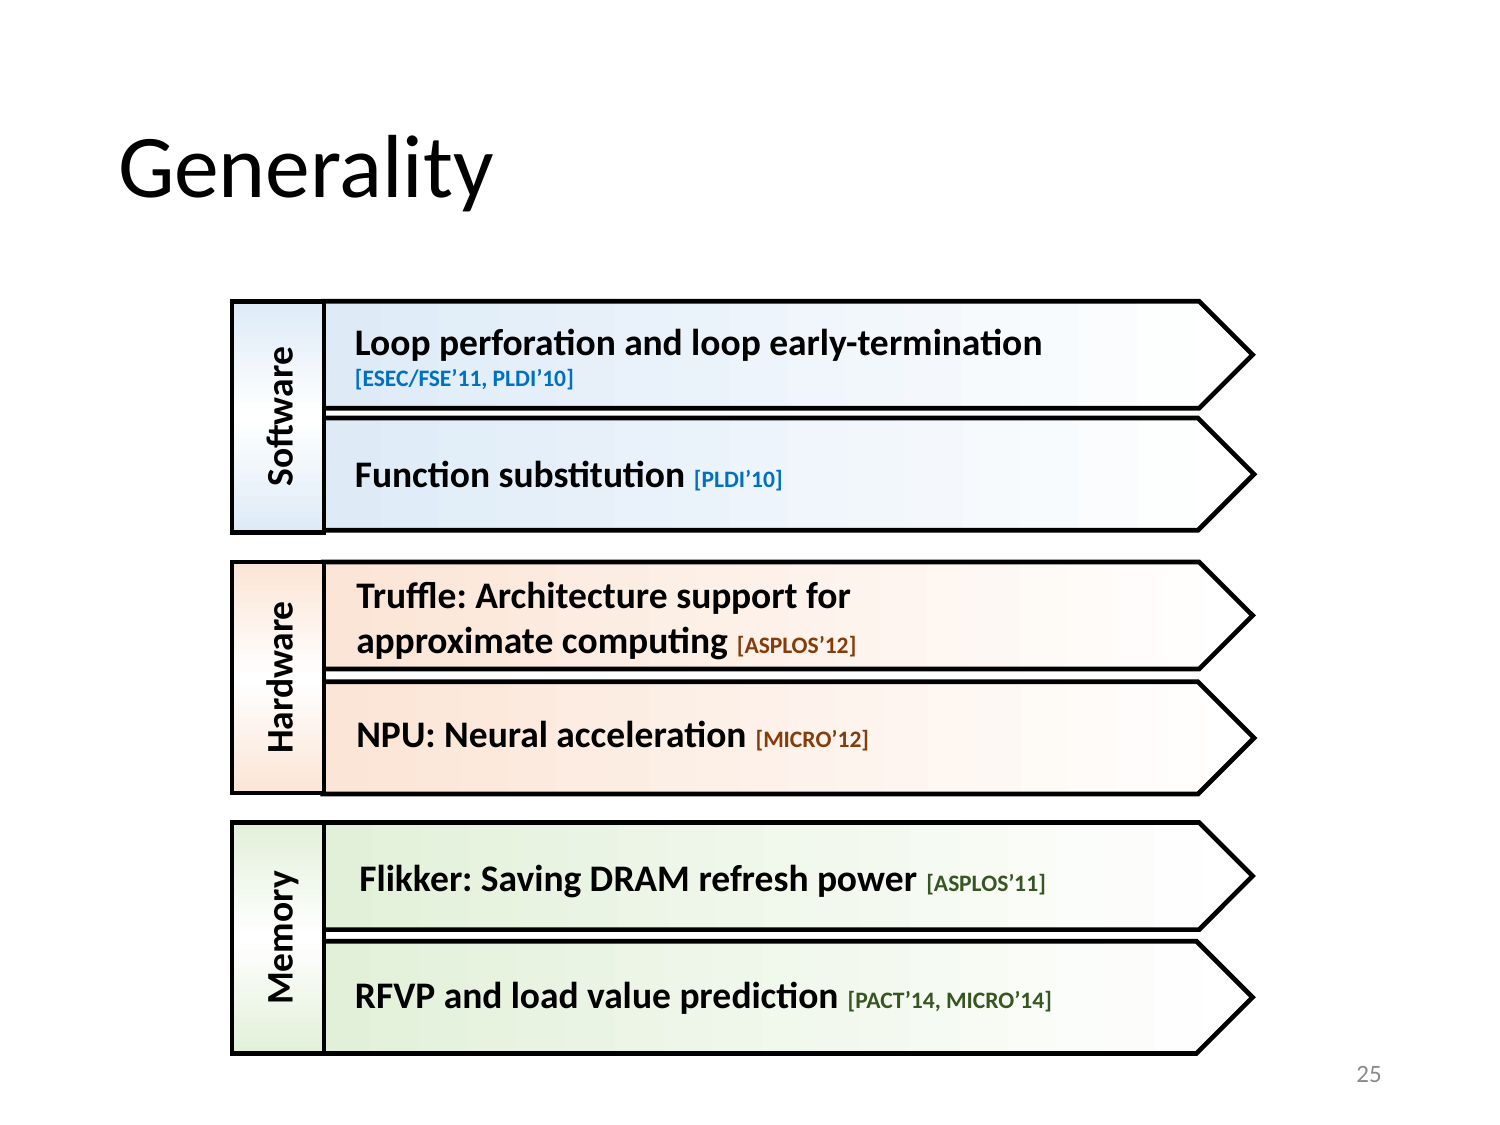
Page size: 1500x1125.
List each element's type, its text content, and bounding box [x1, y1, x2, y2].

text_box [231, 561, 1255, 795]
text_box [231, 822, 1253, 1054]
title Generality [103, 59, 1397, 278]
slide_number 25 [1059, 1042, 1397, 1103]
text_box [231, 301, 1255, 533]
